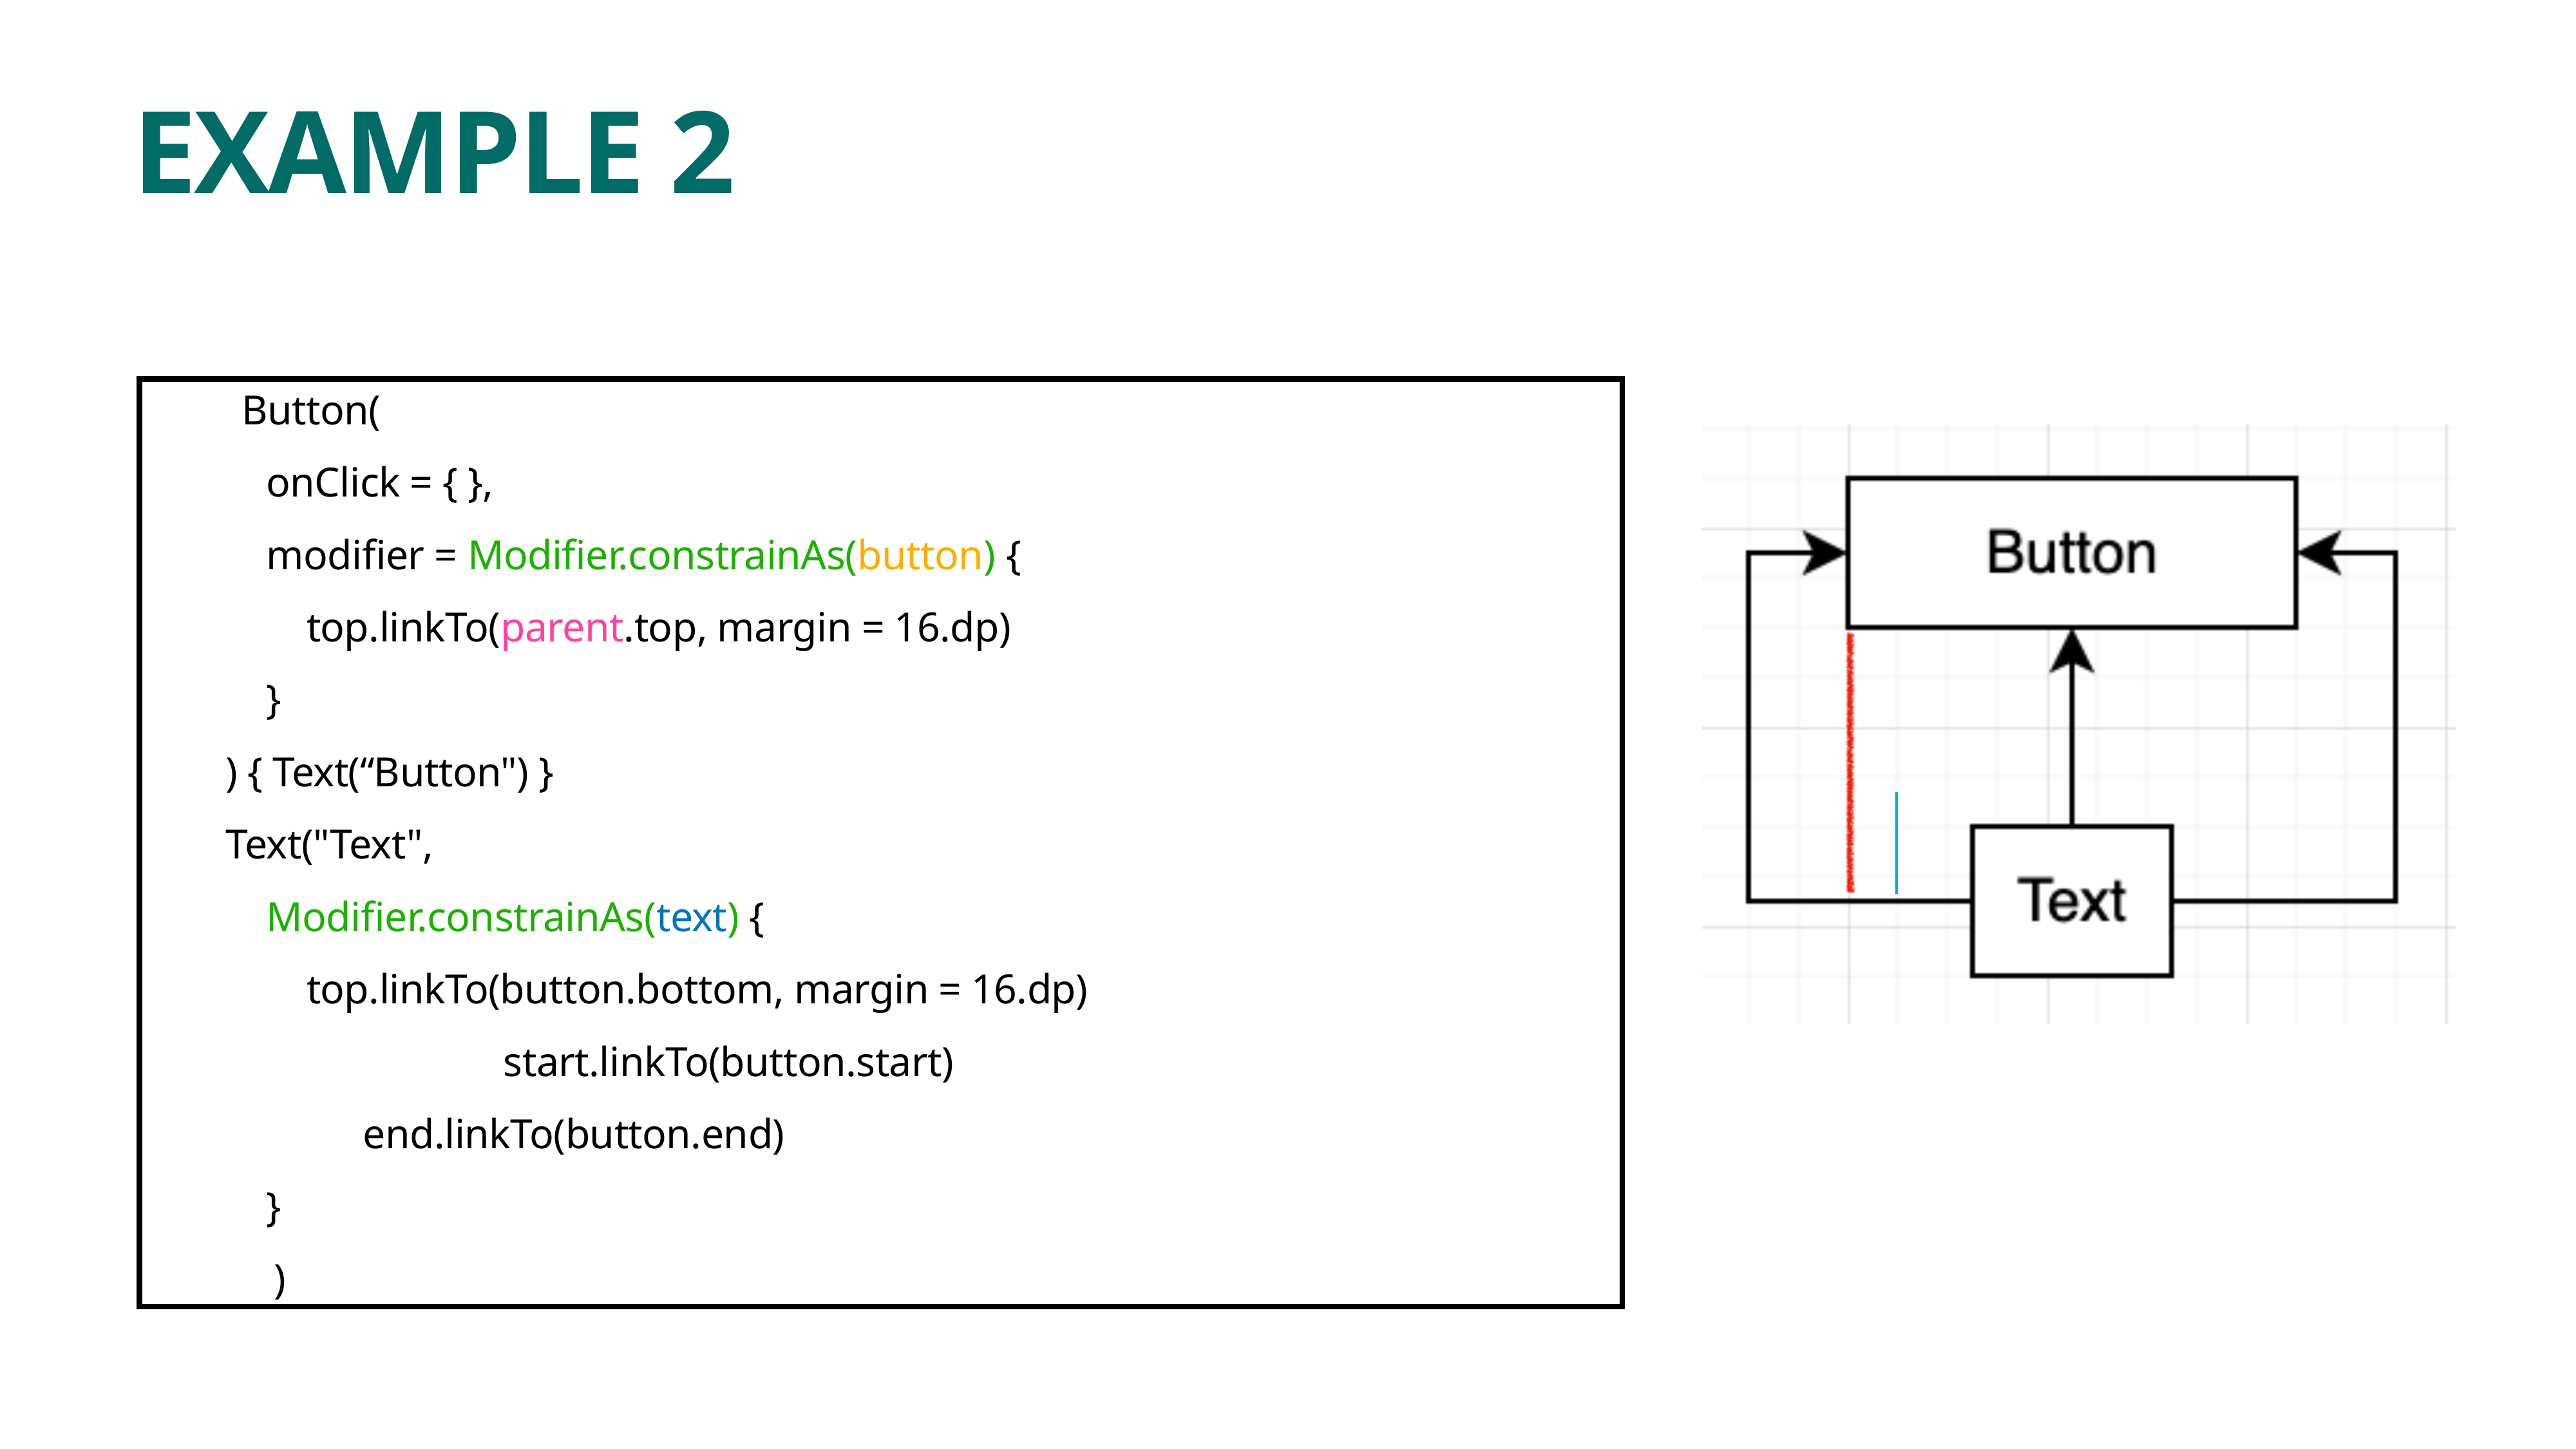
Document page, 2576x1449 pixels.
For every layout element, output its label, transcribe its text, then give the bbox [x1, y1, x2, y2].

picture [1702, 424, 2456, 1025]
title EXAMPLE 2 [127, 100, 2449, 252]
text_box Button( onClick = { }, modifier = Modifier.constrainAs(button) { top.linkTo(parent.top, margin = 16.dp) } ) { Text(“Button") } Text("Text", Modifier.constrainAs(text) { top.linkTo(button.bottom, margin = 16.dp) start.linkTo(button.start) end.linkTo(button.end) } ) [139, 379, 1623, 1307]
